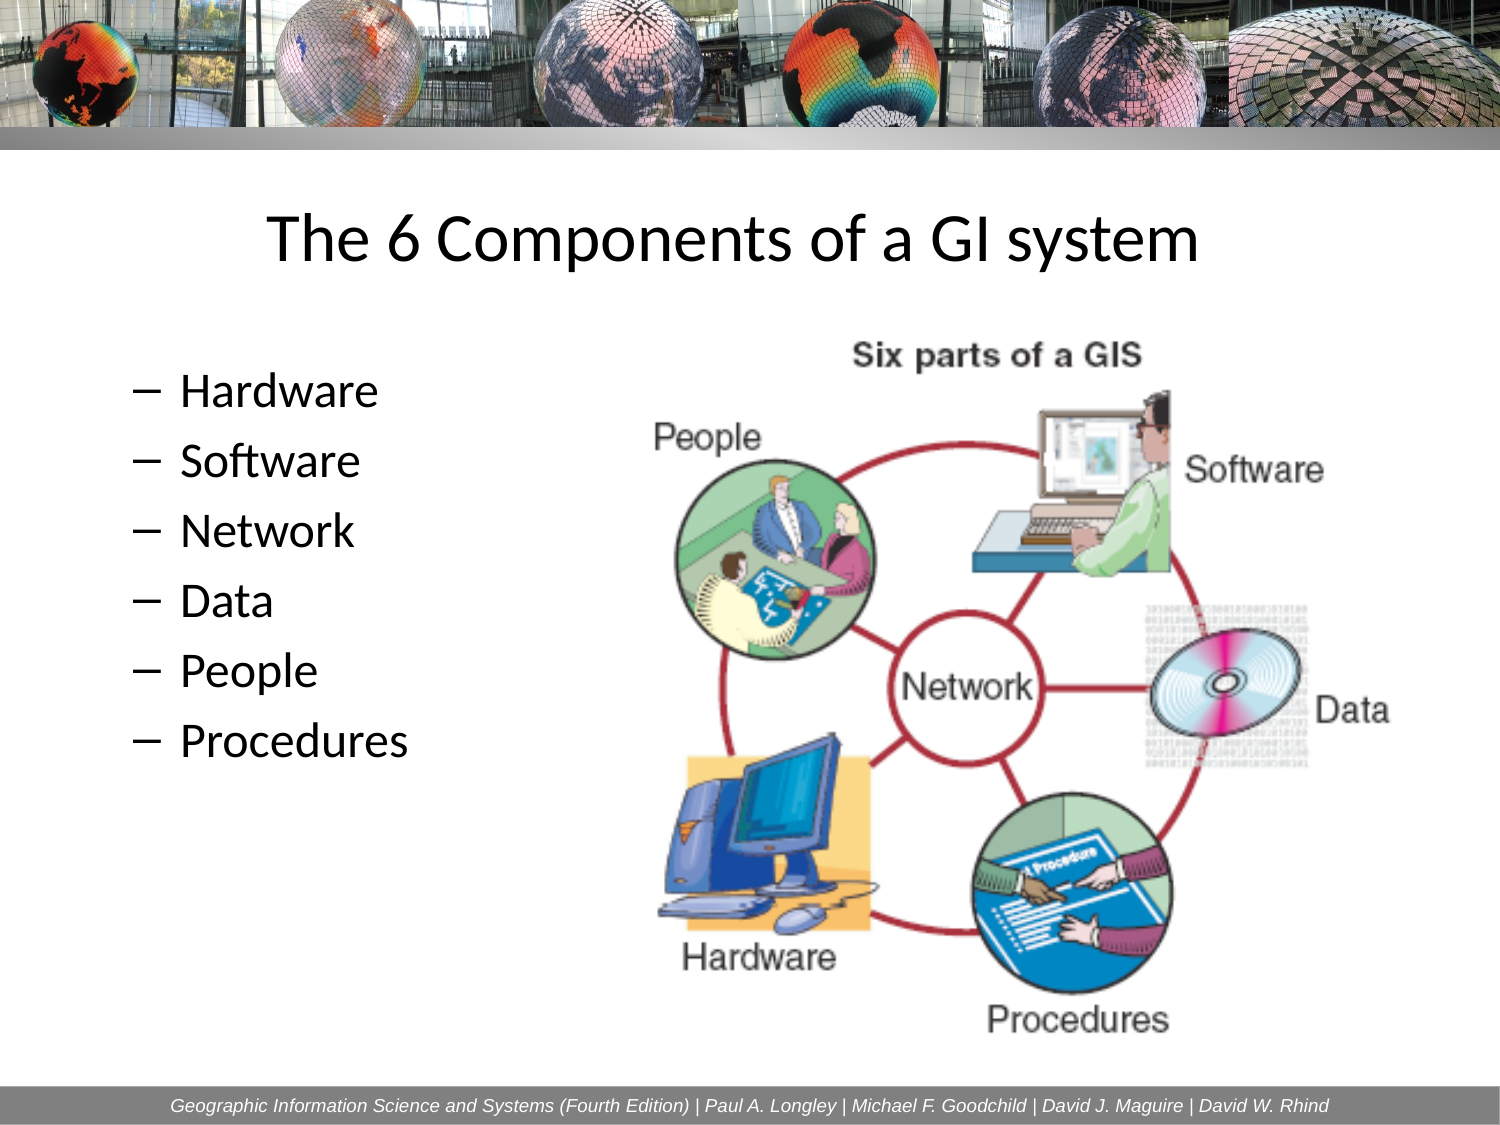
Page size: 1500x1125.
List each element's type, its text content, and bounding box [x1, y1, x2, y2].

list Hardware Software Network Data People Procedures [43, 349, 591, 1025]
picture [596, 326, 1412, 1054]
title The 6 Components of a GI system [96, 184, 1372, 283]
picture [0, 0, 1500, 127]
